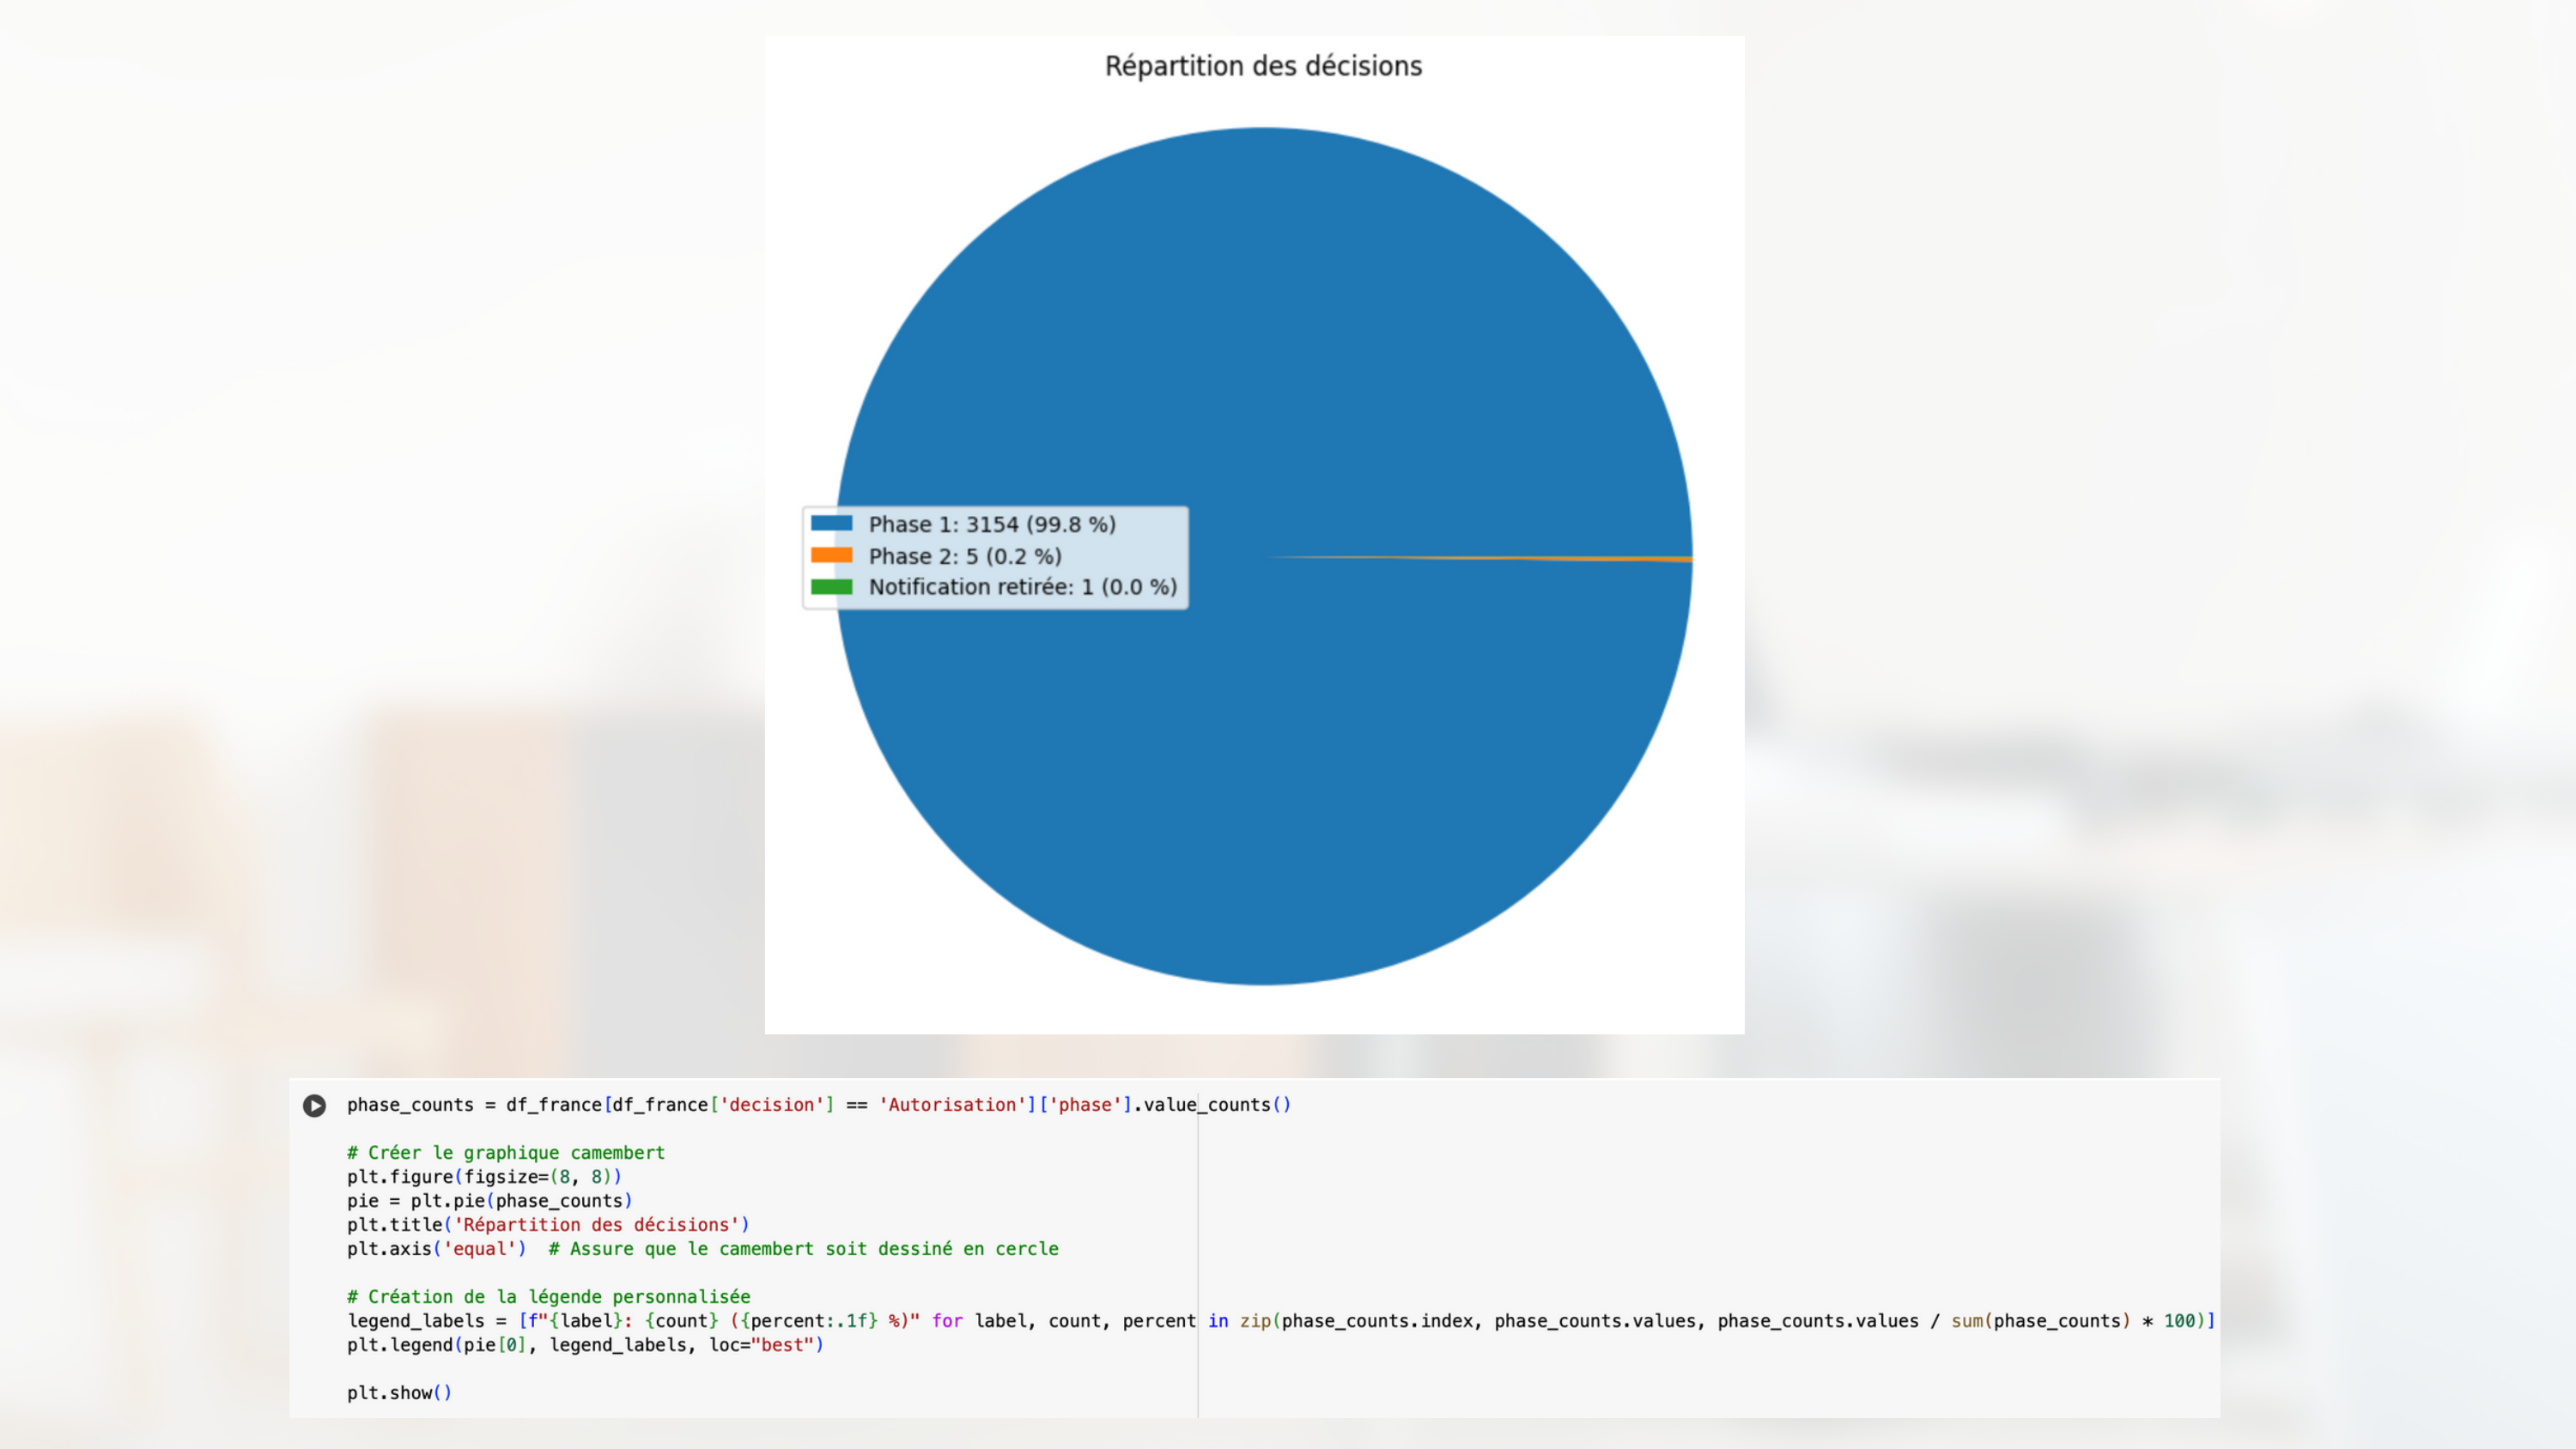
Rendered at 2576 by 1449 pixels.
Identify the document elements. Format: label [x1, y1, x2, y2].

text_box [289, 1078, 2221, 1418]
text_box [0, 0, 2576, 1449]
text_box [764, 36, 1745, 1034]
